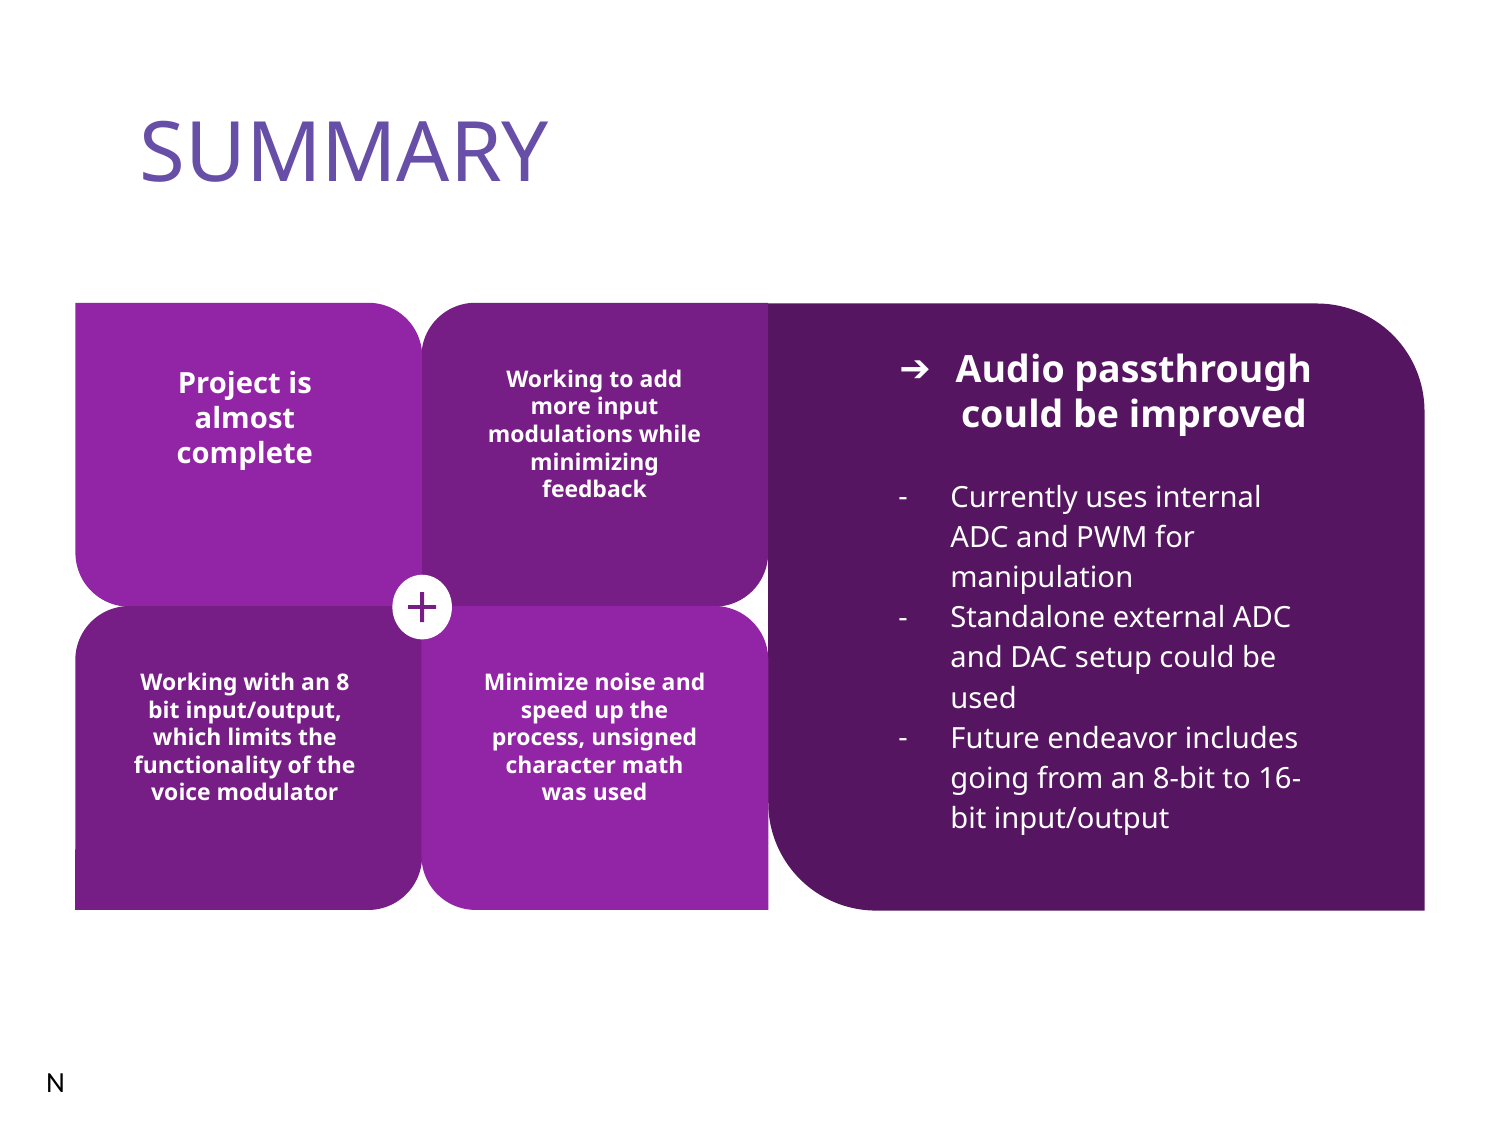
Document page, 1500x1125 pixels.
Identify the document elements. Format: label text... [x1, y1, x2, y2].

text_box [421, 605, 769, 911]
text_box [423, 302, 769, 605]
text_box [771, 303, 1425, 911]
text_box N [30, 1048, 91, 1106]
text_box SUMMARY [124, 105, 806, 222]
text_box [392, 574, 453, 640]
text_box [75, 302, 423, 605]
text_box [75, 605, 416, 911]
